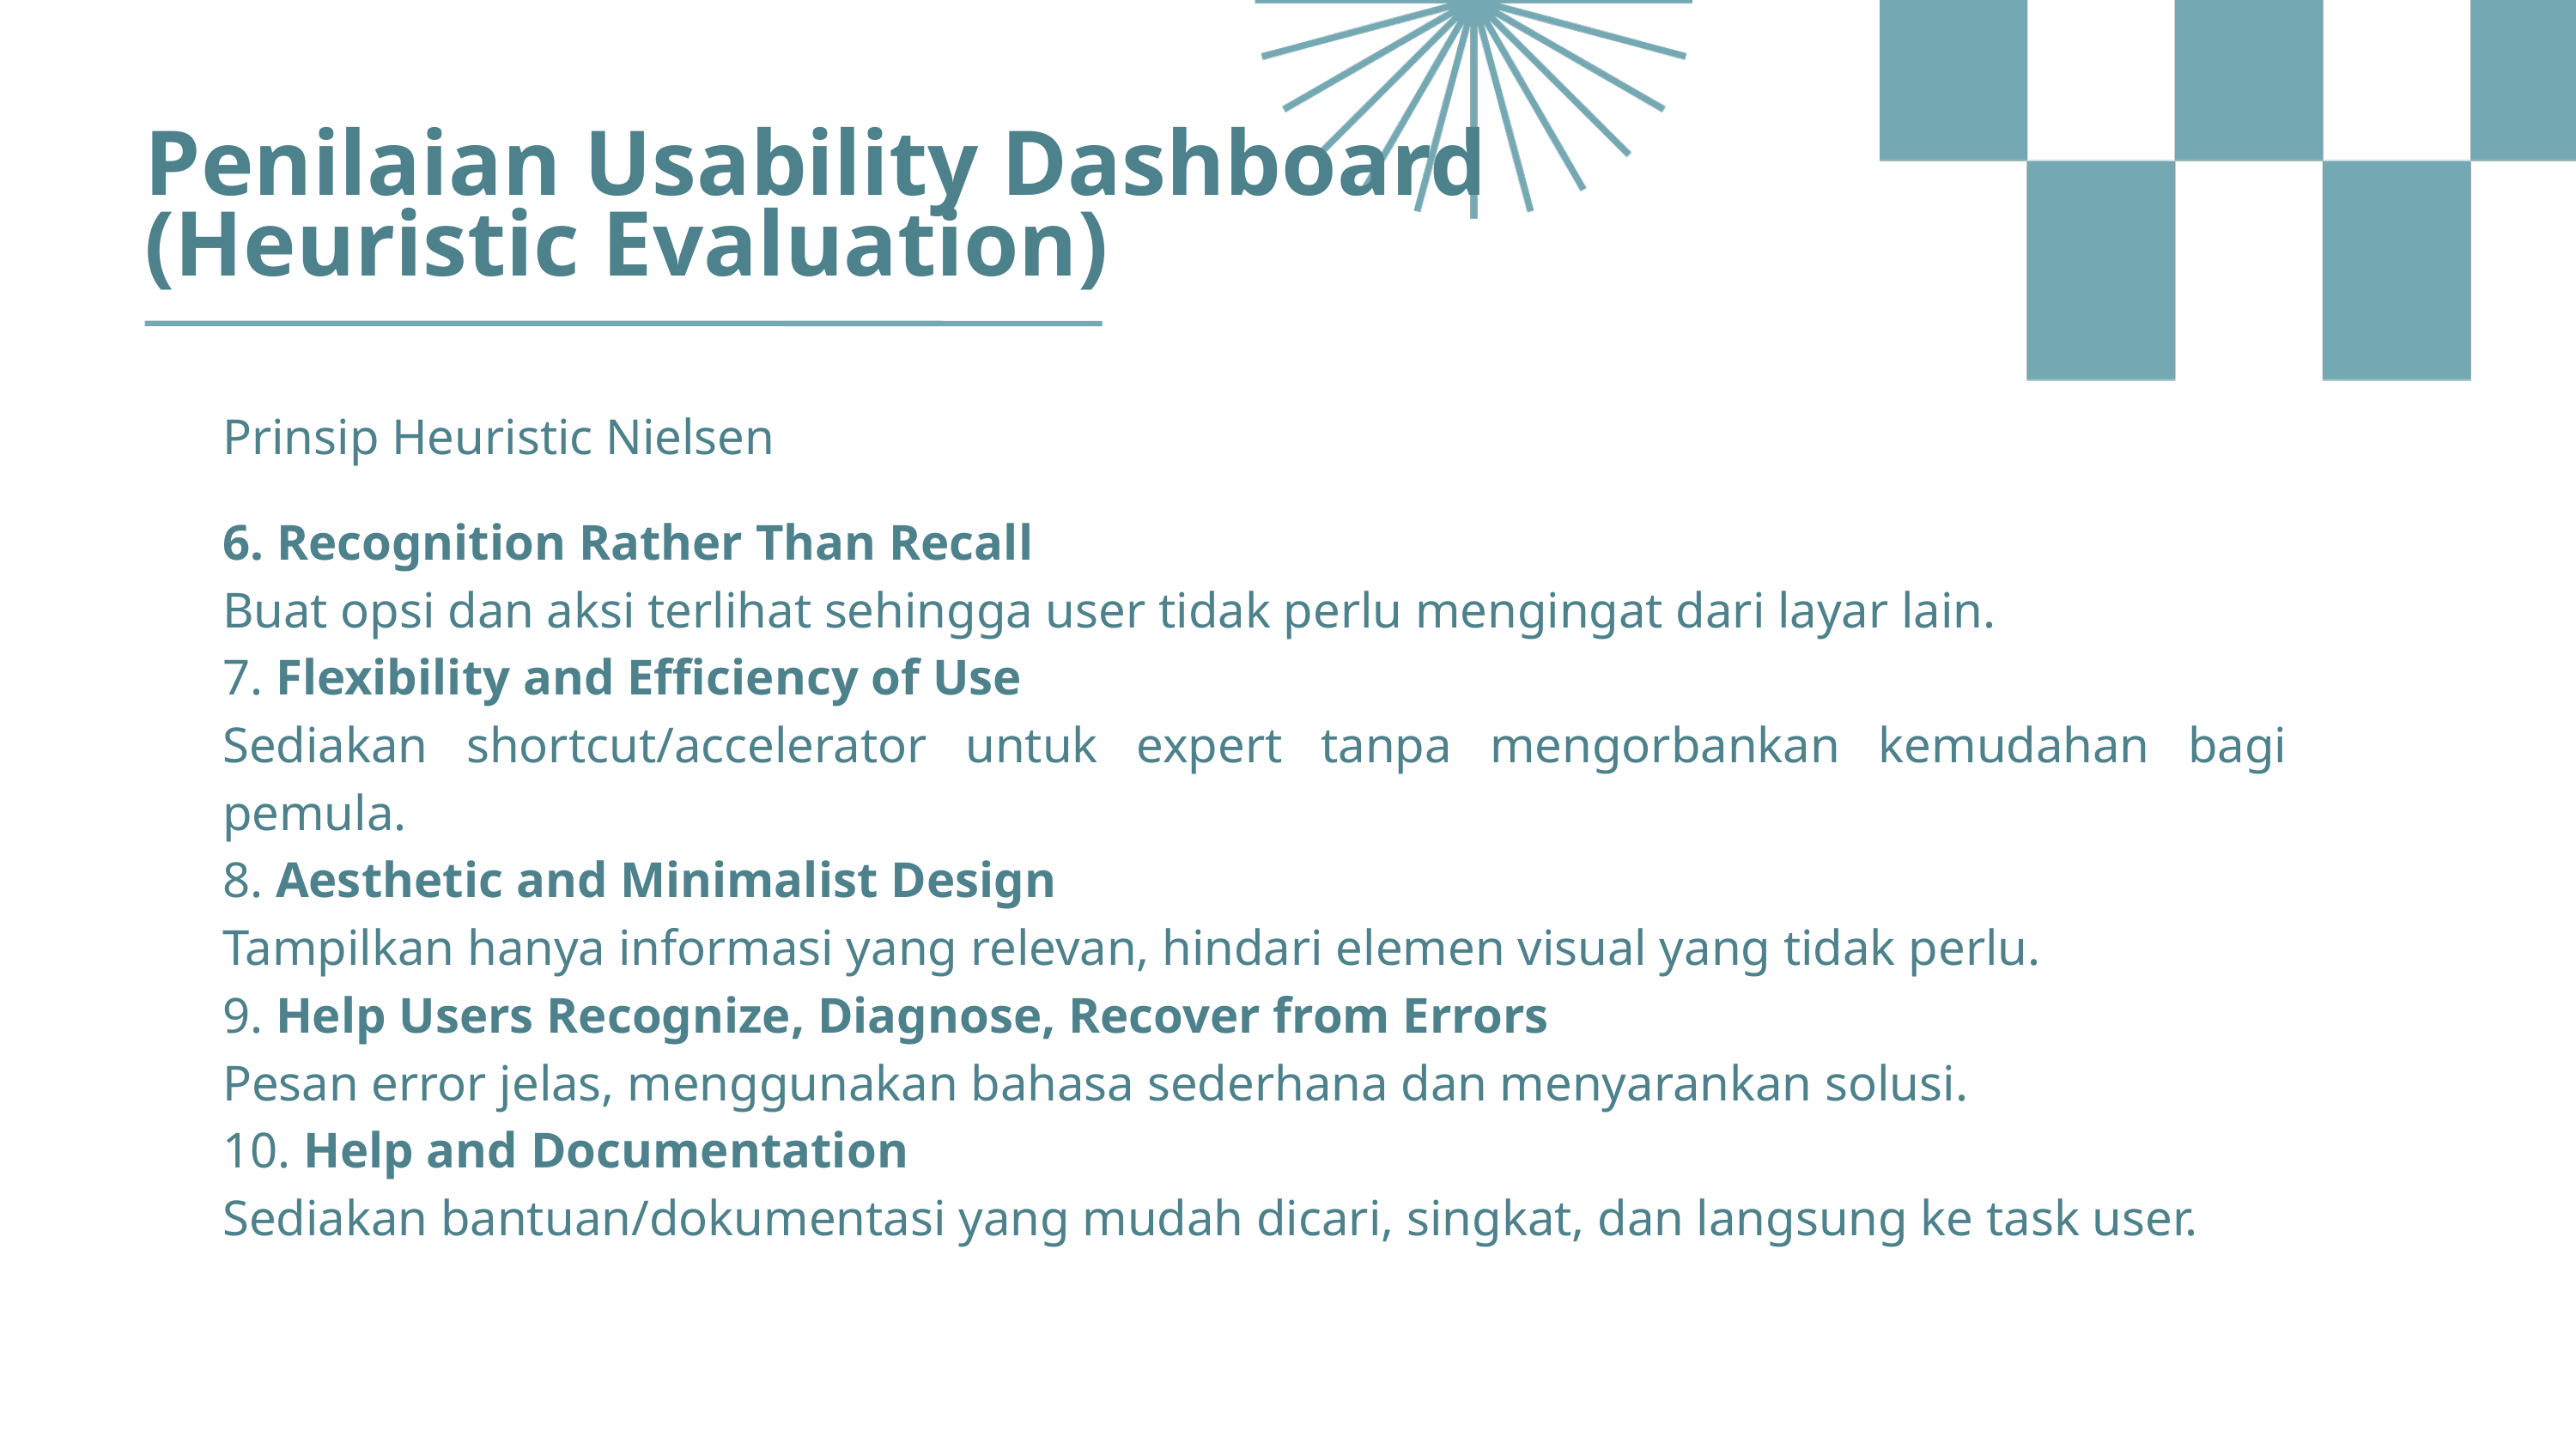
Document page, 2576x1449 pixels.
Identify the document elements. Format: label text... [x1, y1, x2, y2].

text_box [1255, 0, 1692, 132]
text_box 6. Recognition Rather Than Recall Buat opsi dan aksi terlihat sehingga user tidak perlu mengingat dari layar lain. 7. Flexibility and Efficiency of Use Sediakan shortcut/accelerator untuk expert tanpa mengorbankan kemudahan bagi pemula. 8. Aesthetic and Minimalist Design Tampilkan hanya informasi yang relevan, hindari elemen visual yang tidak perlu. 9. Help Users Recognize, Diagnose, Recover from Errors Pesan error jelas, menggunakan bahasa sederhana dan menyarankan solusi. 10. Help and Documentation Sediakan bantuan/dokumentasi yang mudah dicari, singkat, dan langsung ke task user. [222, 501, 2288, 1313]
text_box Penilaian Usability Dashboard (Heuristic Evaluation) [144, 132, 1737, 374]
text_box Prinsip Heuristic Nielsen [222, 397, 2288, 501]
text_box [1880, 0, 2576, 381]
